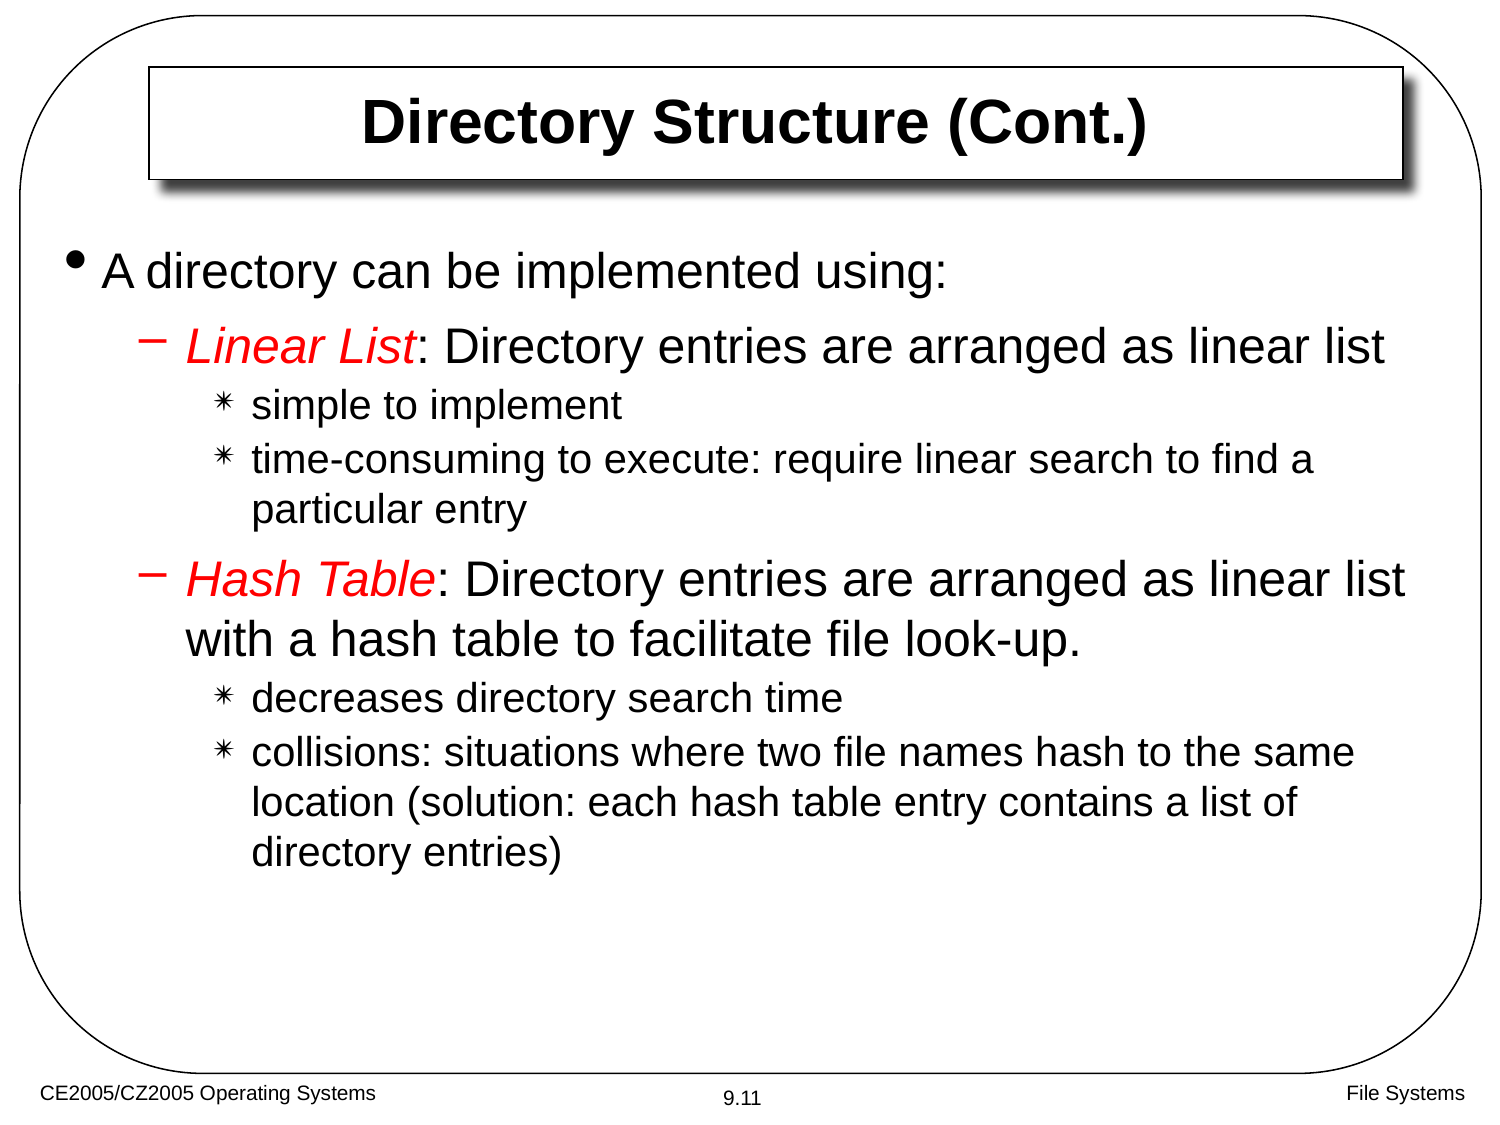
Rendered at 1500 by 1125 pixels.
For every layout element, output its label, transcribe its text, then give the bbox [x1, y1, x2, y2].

list A directory can be implemented using: Linear List: Directory entries are arranged as linear list simple to implement time-consuming to execute: require linear search to find a particular entry Hash Table: Directory entries are arranged as linear list with a hash table to facilitate file look-up. decreases directory search time collisions: situations where two file names hash to the same location (solution: each hash table entry contains a list of directory entries) [48, 230, 1437, 1031]
title Directory Structure (Cont.) [190, 81, 1321, 157]
text_box [149, 67, 1403, 180]
